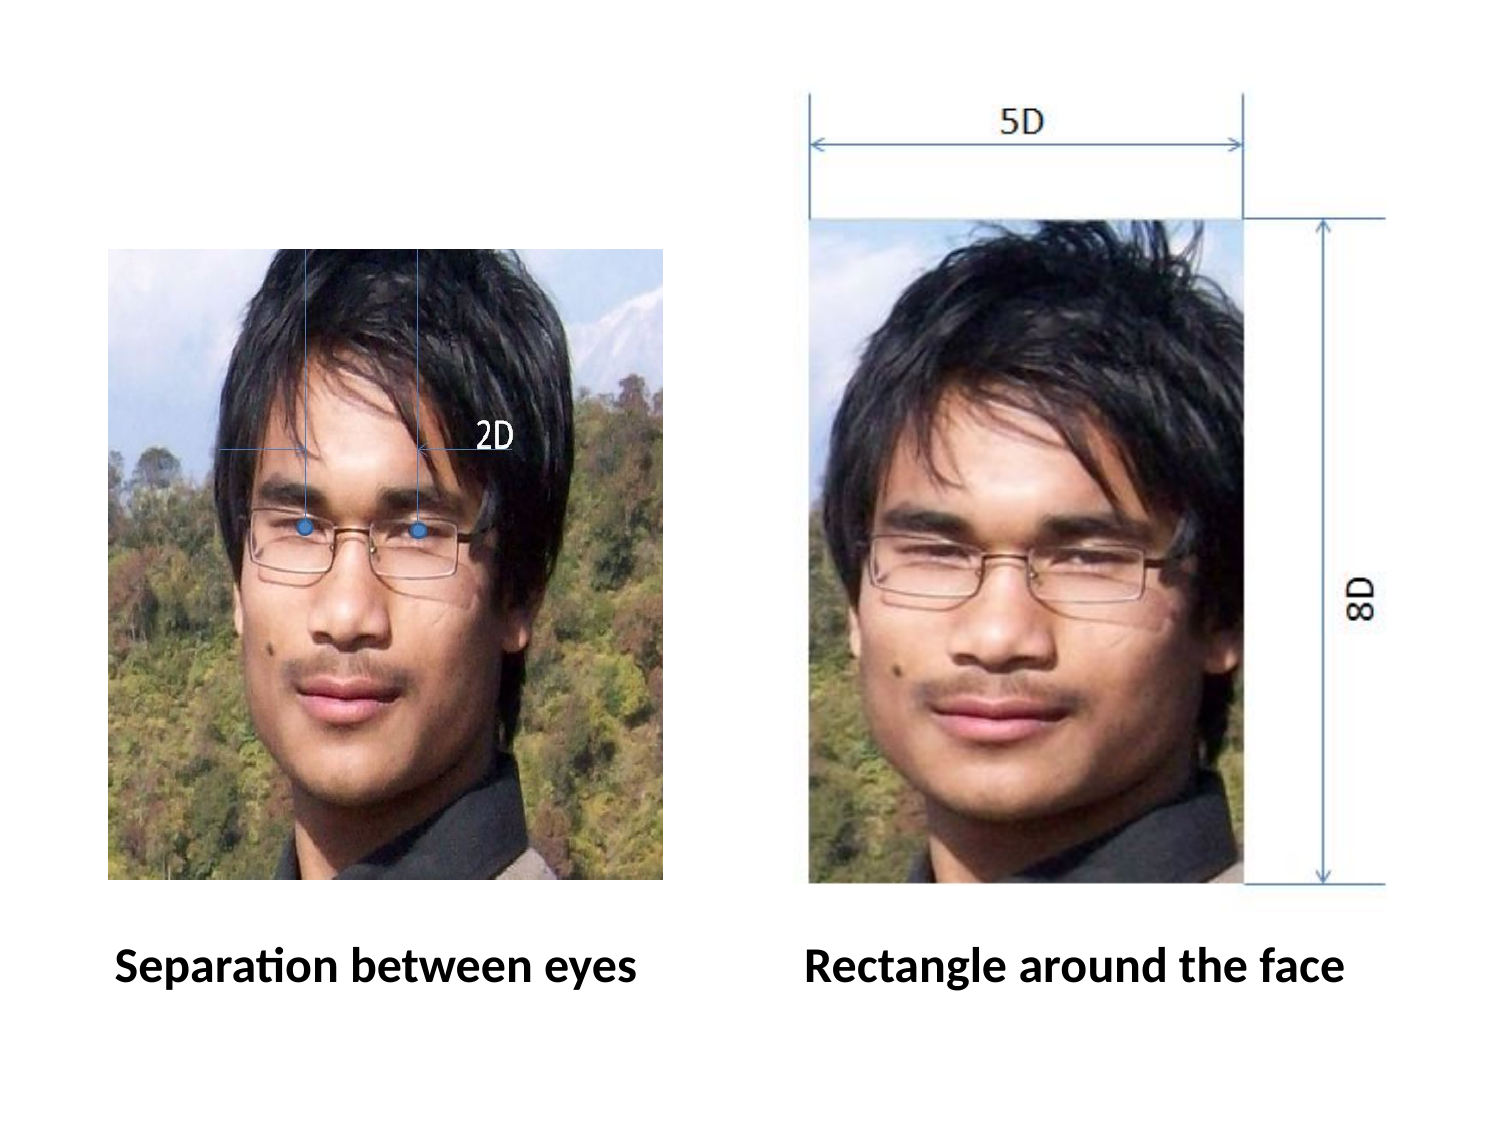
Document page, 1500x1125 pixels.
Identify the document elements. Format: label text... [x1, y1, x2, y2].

text_box Separation between eyes [99, 924, 700, 1000]
picture [107, 249, 663, 880]
picture [762, 74, 1418, 913]
text_box Rectangle around the face [774, 924, 1375, 1000]
